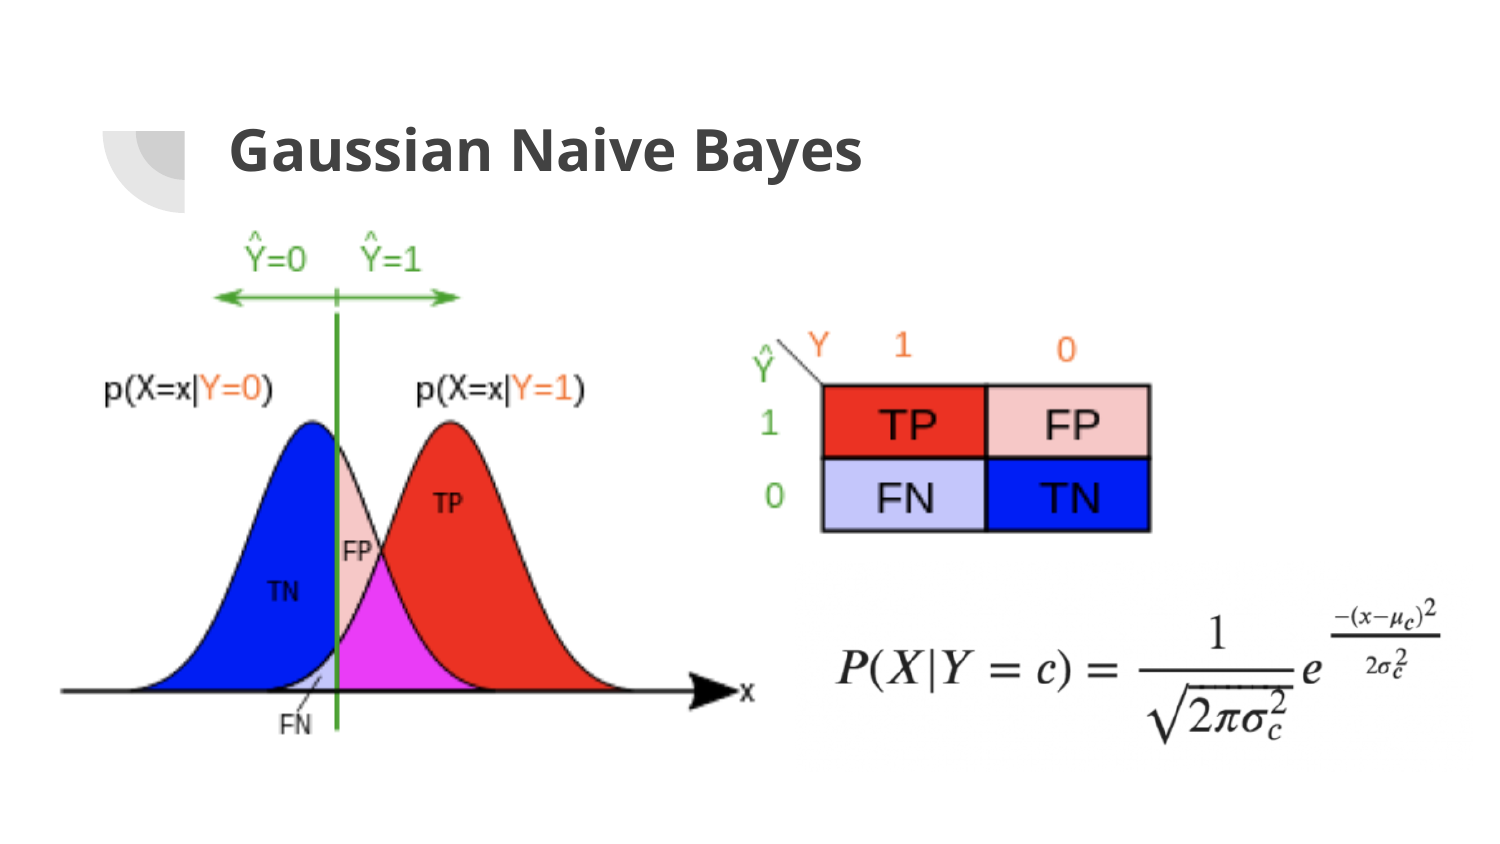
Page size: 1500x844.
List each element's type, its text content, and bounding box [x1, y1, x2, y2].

title Gaussian Naive Bayes [213, 98, 1368, 263]
picture [54, 224, 1473, 772]
